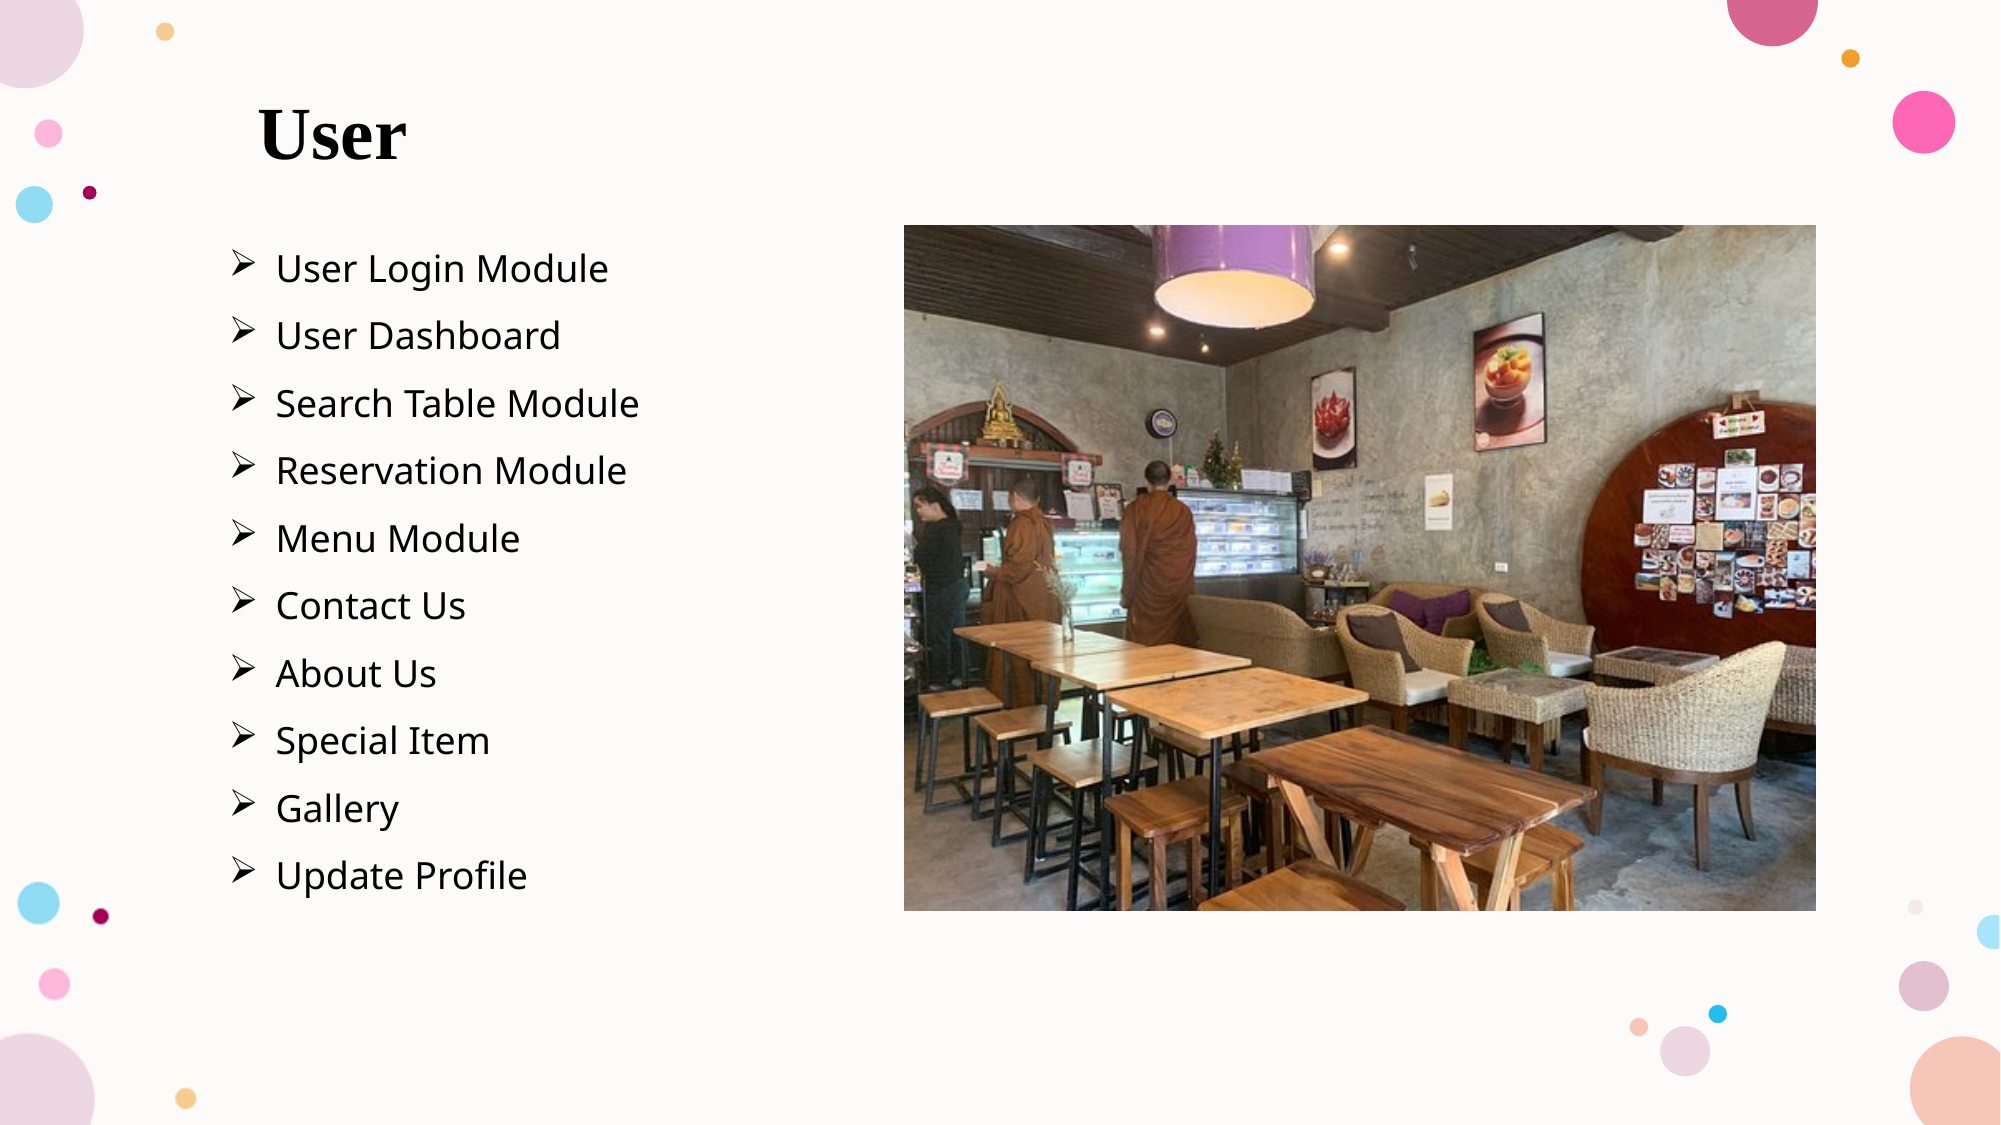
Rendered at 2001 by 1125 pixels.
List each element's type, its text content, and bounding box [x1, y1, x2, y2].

text_box User [242, 77, 423, 182]
text_box User Login Module User Dashboard Search Table Module Reservation Module Menu Module Contact Us About Us Special Item Gallery Update Profile [214, 214, 1099, 1040]
picture [904, 225, 1816, 911]
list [0, 861, 226, 1125]
